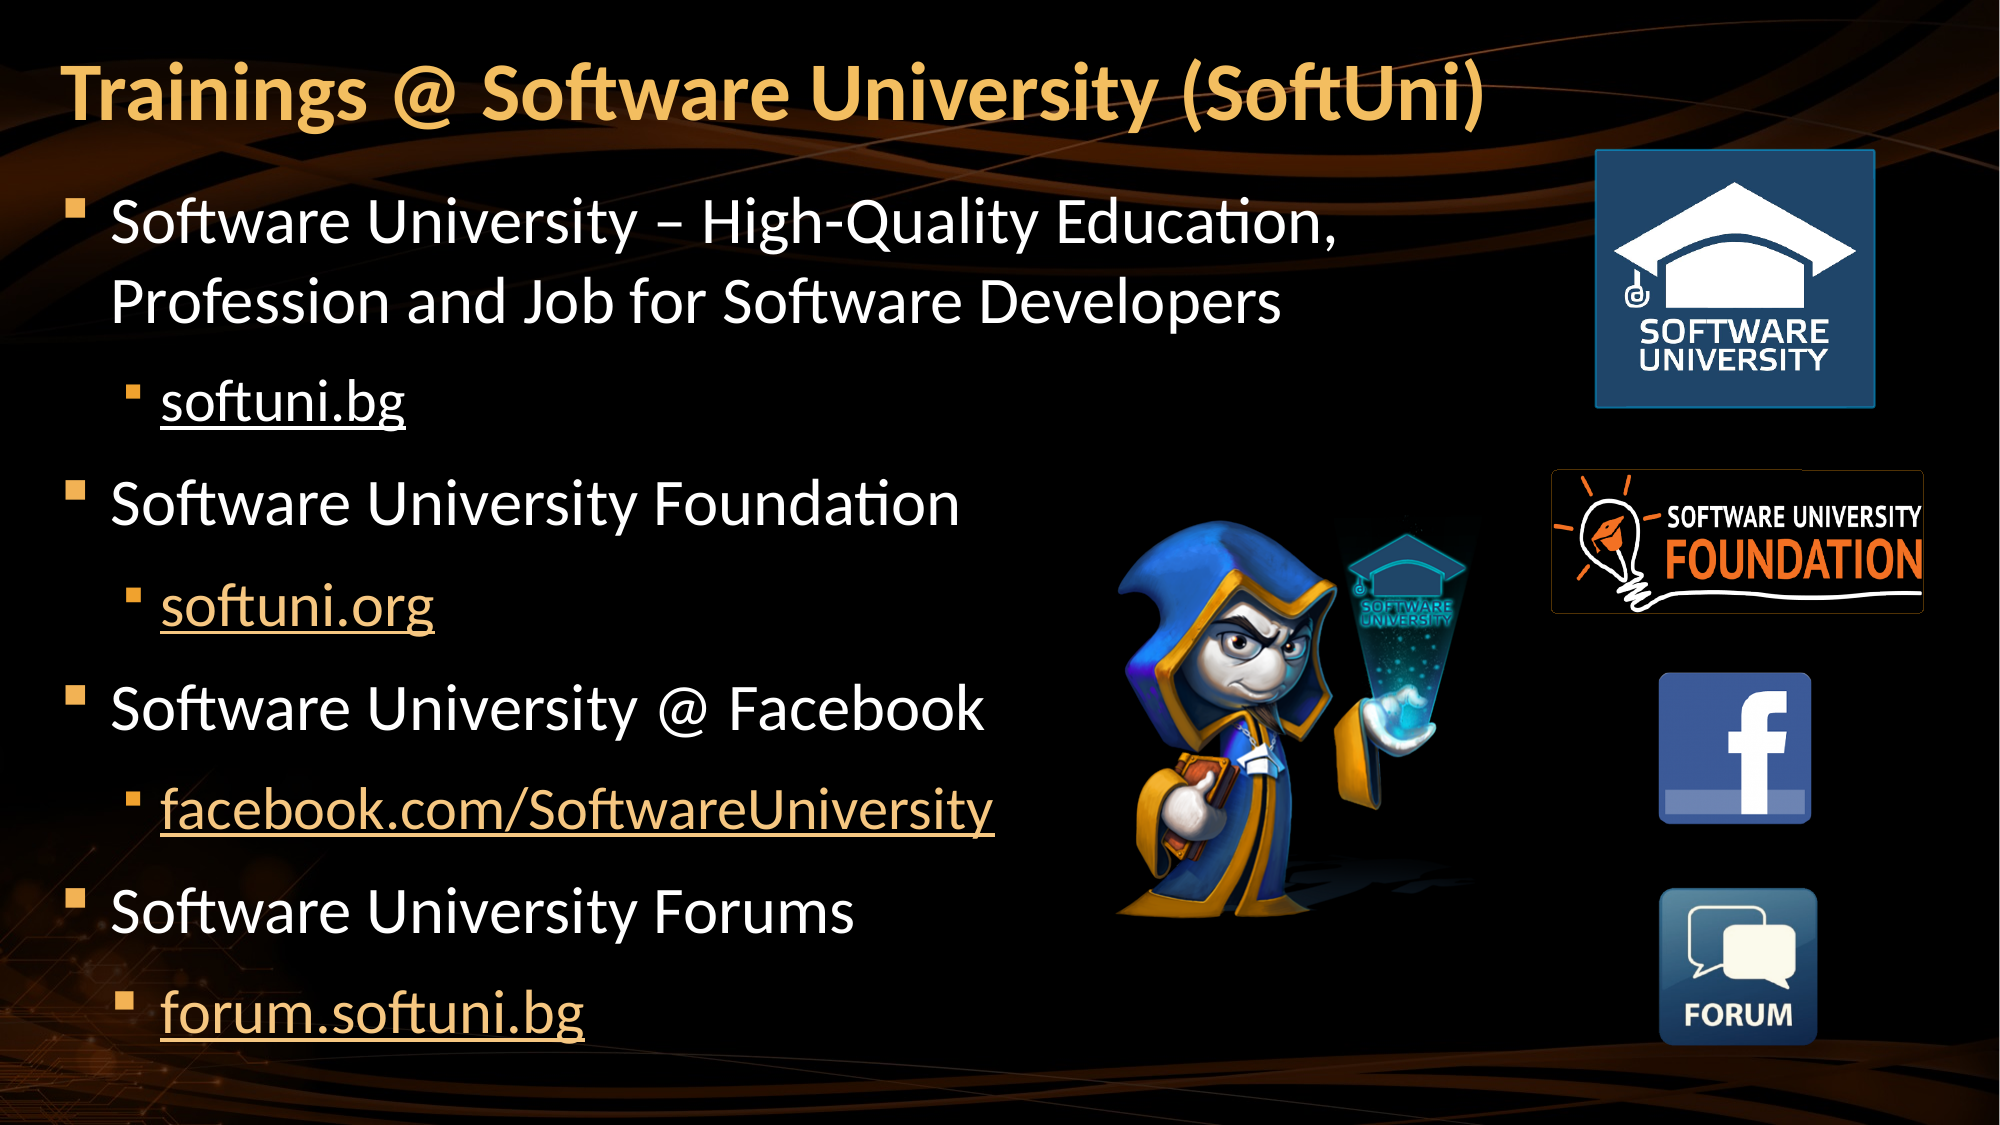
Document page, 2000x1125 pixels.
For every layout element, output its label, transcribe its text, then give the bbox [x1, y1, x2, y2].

list Software University – High-Quality Education, Profession and Job for Software Developers softuni.bg Software University Foundation softuni.org Software University @ Facebook facebook.com/SoftwareUniversity Software University Forums forum.softuni.bg [42, 170, 1591, 1096]
picture [0, 0, 2000, 1125]
title Trainings @ Software University (SoftUni) [42, 16, 1532, 170]
